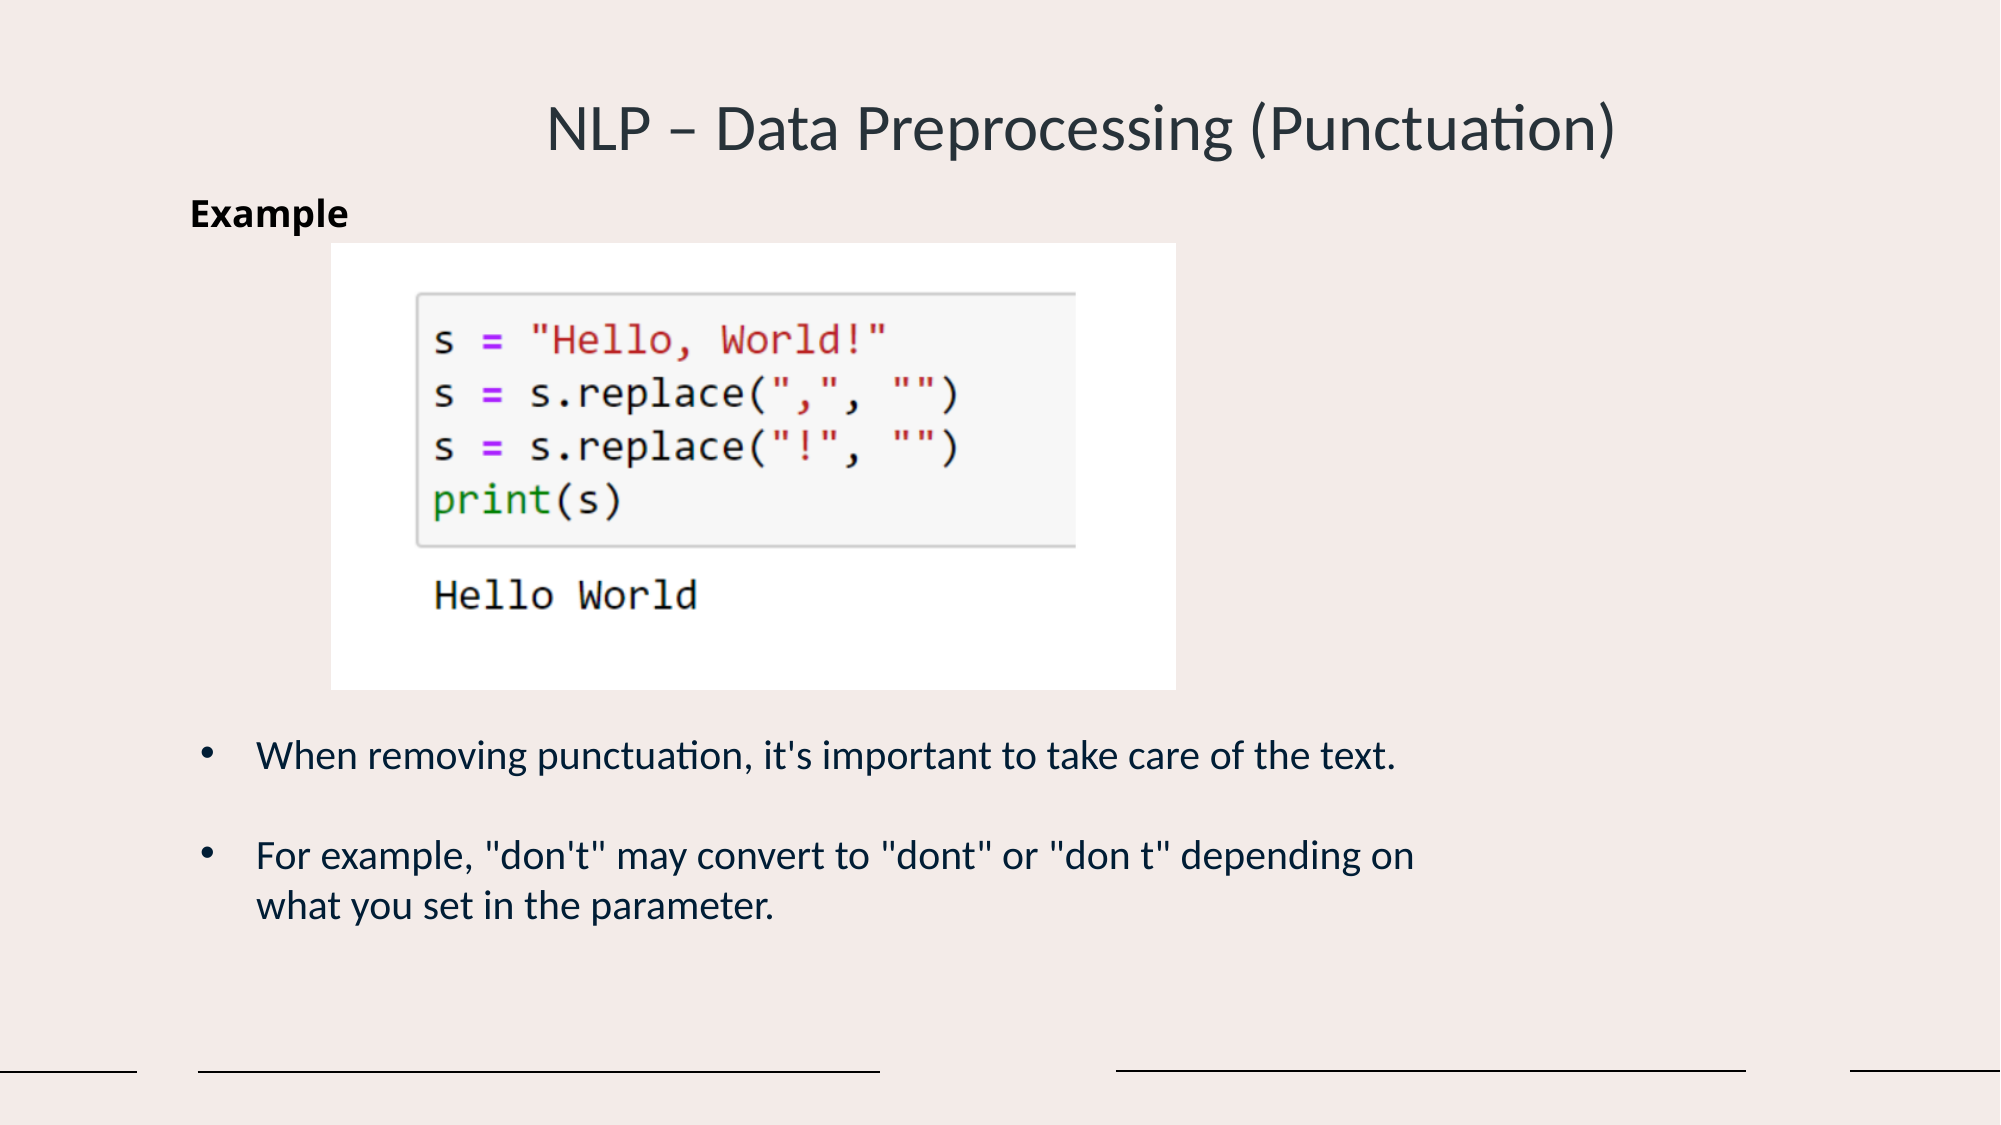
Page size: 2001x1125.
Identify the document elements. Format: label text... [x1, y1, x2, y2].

text_box NLP – Data Preprocessing (Punctuation) [422, 76, 1742, 163]
text_box Example [174, 182, 1176, 243]
text_box When removing punctuation, it's important to take care of the text. For example, "don't" may convert to "dont" or "don t" depending on what you set in the parameter. [185, 720, 1505, 980]
picture [331, 243, 1176, 690]
